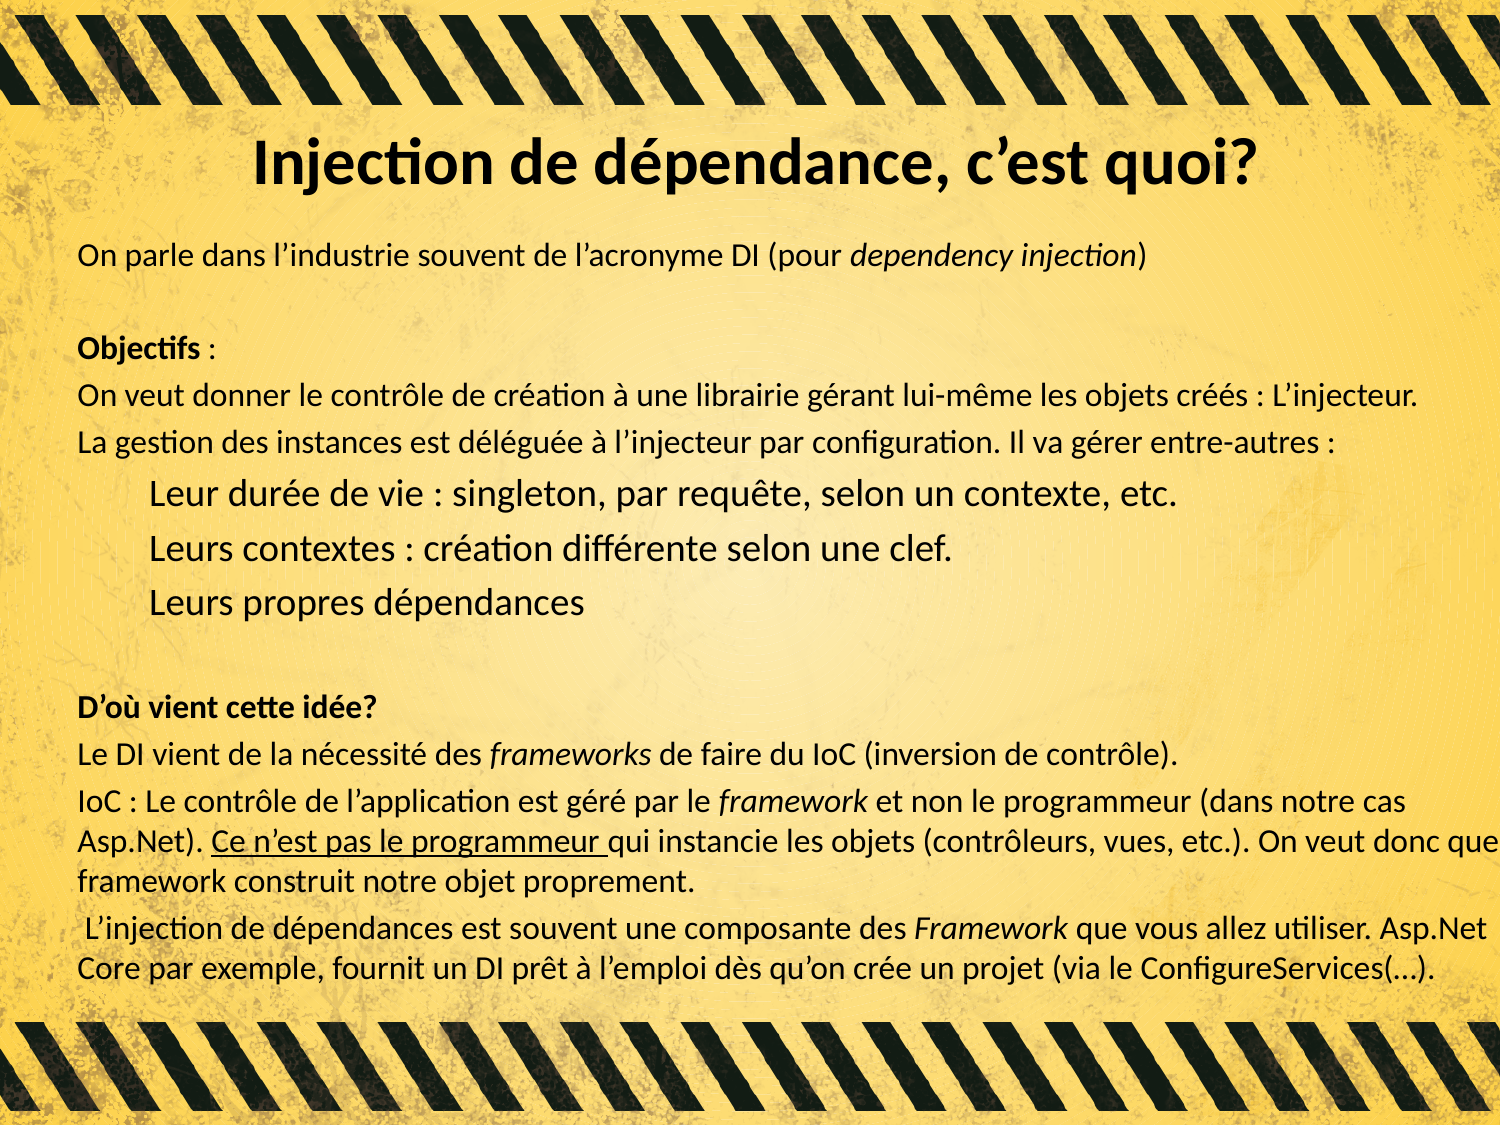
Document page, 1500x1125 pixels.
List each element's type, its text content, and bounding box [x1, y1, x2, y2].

picture [0, 0, 1500, 1125]
subtitle On parle dans l’industrie souvent de l’acronyme DI (pour dependency injection) Objectifs : On veut donner le contrôle de création à une librairie gérant lui-même les objets créés : L’injecteur. La gestion des instances est déléguée à l’injecteur par configuration. Il va gérer entre-autres : Leur durée de vie : singleton, par requête, selon un contexte, etc. Leurs contextes : création différente selon une clef. Leurs propres dépendances D’où vient cette idée? Le DI vient de la nécessité des frameworks de faire du IoC (inversion de contrôle). IoC : Le contrôle de l’application est géré par le framework et non le programmeur (dans notre cas Asp.Net). Ce n’est pas le programmeur qui instancie les objets (contrôleurs, vues, etc.). On veut donc que le framework construit notre objet proprement. L’injection de dépendances est souvent une composante des Framework que vous allez utiliser. Asp.Net Core par exemple, fournit un DI prêt à l’emploi dès qu’on crée un projet (via le ConfigureServices(…). [62, 224, 1500, 1000]
title Injection de dépendance, c’est quoi? [12, 37, 1500, 279]
